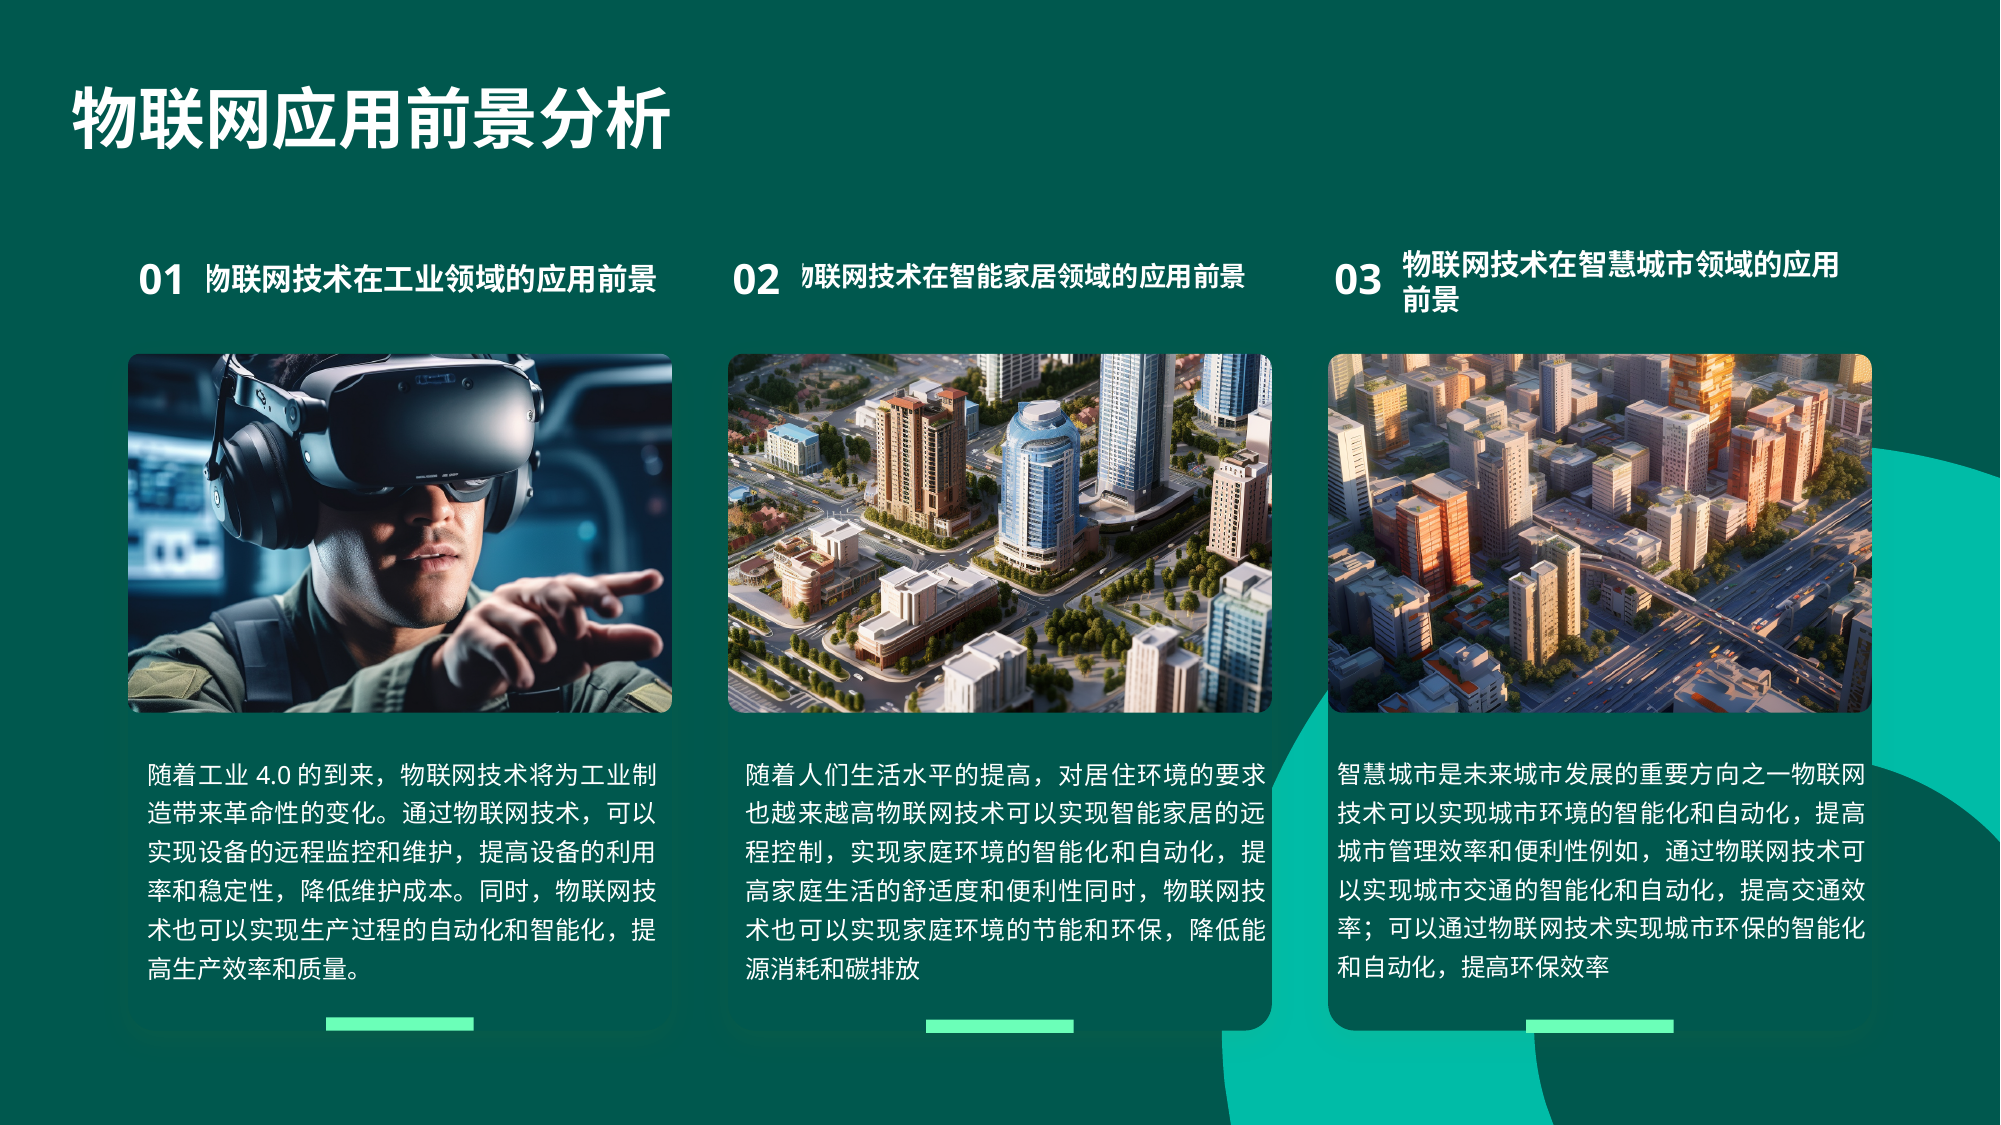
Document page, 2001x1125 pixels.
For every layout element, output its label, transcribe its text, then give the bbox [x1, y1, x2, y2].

text_box [0, 0, 2000, 1125]
text_box 02 [732, 248, 803, 307]
text_box 随着工业4.0的到来，物联网技术将为工业制造带来革命性的变化。通过物联网技术，可以实现设备的远程监控和维护，提高设备的利用率和稳定性，降低维护成本。同时，物联网技术也可以实现生产过程的自动化和智能化，提高生产效率和质量。 [146, 750, 658, 985]
text_box 随着人们生活水平的提高，对居住环境的要求也越来越高物联网技术可以实现智能家居的远程控制，实现家庭环境的智能化和自动化，提高家庭生活的舒适度和便利性同时，物联网技术也可以实现家庭环境的节能和环保，降低能源消耗和碳排放 [745, 750, 1267, 984]
text_box [728, 703, 1272, 1031]
text_box 物联网技术在智慧城市领域的应用前景 [1402, 246, 1862, 317]
text_box [1875, 447, 2000, 844]
text_box [1328, 353, 1872, 713]
text_box [926, 1019, 1074, 1033]
text_box 物联网技术在智能家居领域的应用前景 [787, 246, 1280, 305]
text_box [1221, 692, 1555, 1125]
text_box [1328, 703, 1872, 1031]
text_box 物联网技术在工业领域的应用前景 [200, 245, 672, 310]
text_box 物联网应用前景分析 [56, 50, 1943, 169]
text_box [326, 1017, 474, 1031]
text_box [128, 706, 672, 1031]
text_box 01 [138, 247, 207, 309]
text_box [728, 353, 1272, 713]
text_box 03 [1334, 245, 1403, 310]
text_box 智慧城市是未来城市发展的重要方向之一物联网技术可以实现城市环境的智能化和自动化，提高城市管理效率和便利性例如，通过物联网技术可以实现城市交通的智能化和自动化，提高交通效率；可以通过物联网技术实现城市环保的智能化和自动化，提高环保效率 [1337, 750, 1867, 983]
text_box [1526, 1019, 1674, 1033]
text_box [128, 353, 672, 713]
